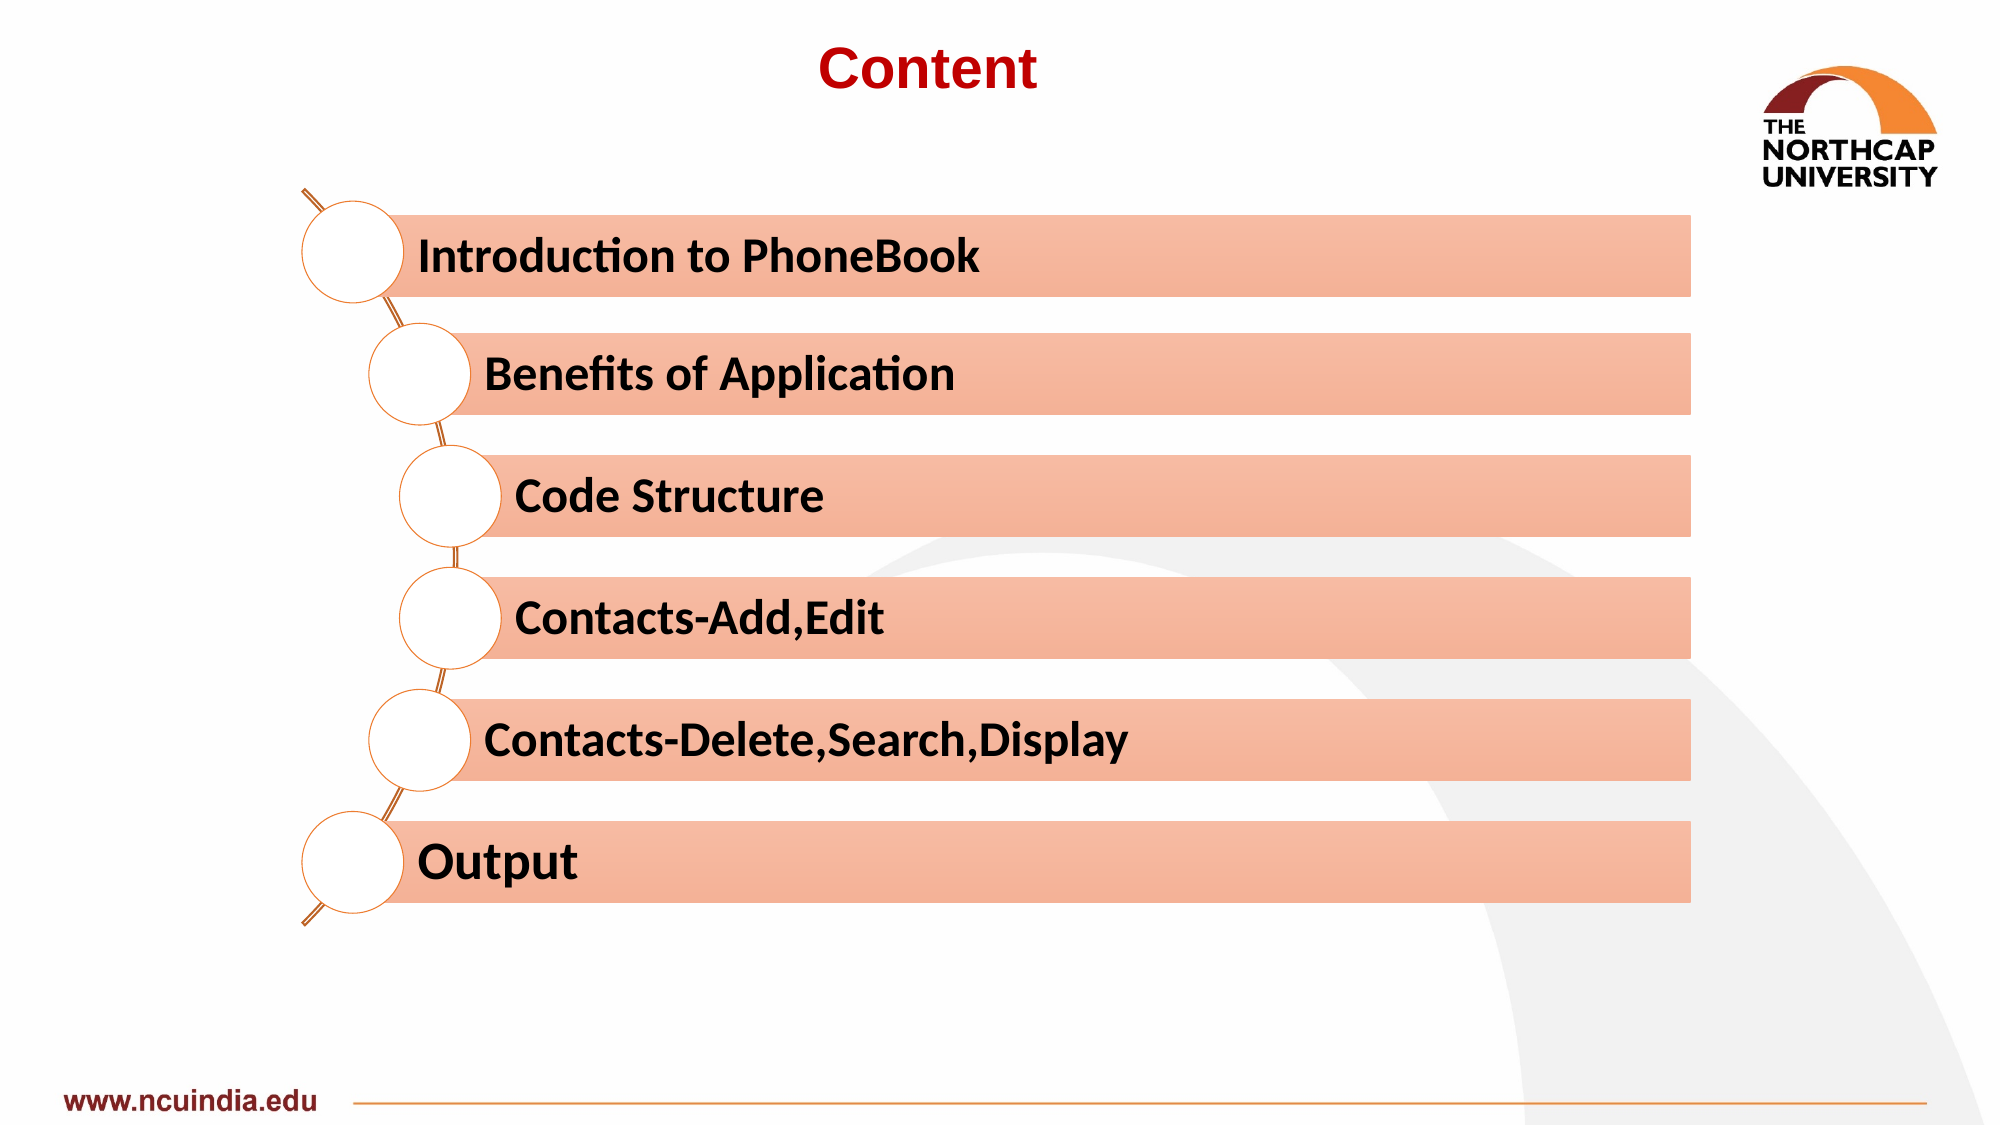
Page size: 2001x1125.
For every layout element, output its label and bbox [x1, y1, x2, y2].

text_box [290, 170, 1702, 944]
picture [0, 0, 2000, 1125]
